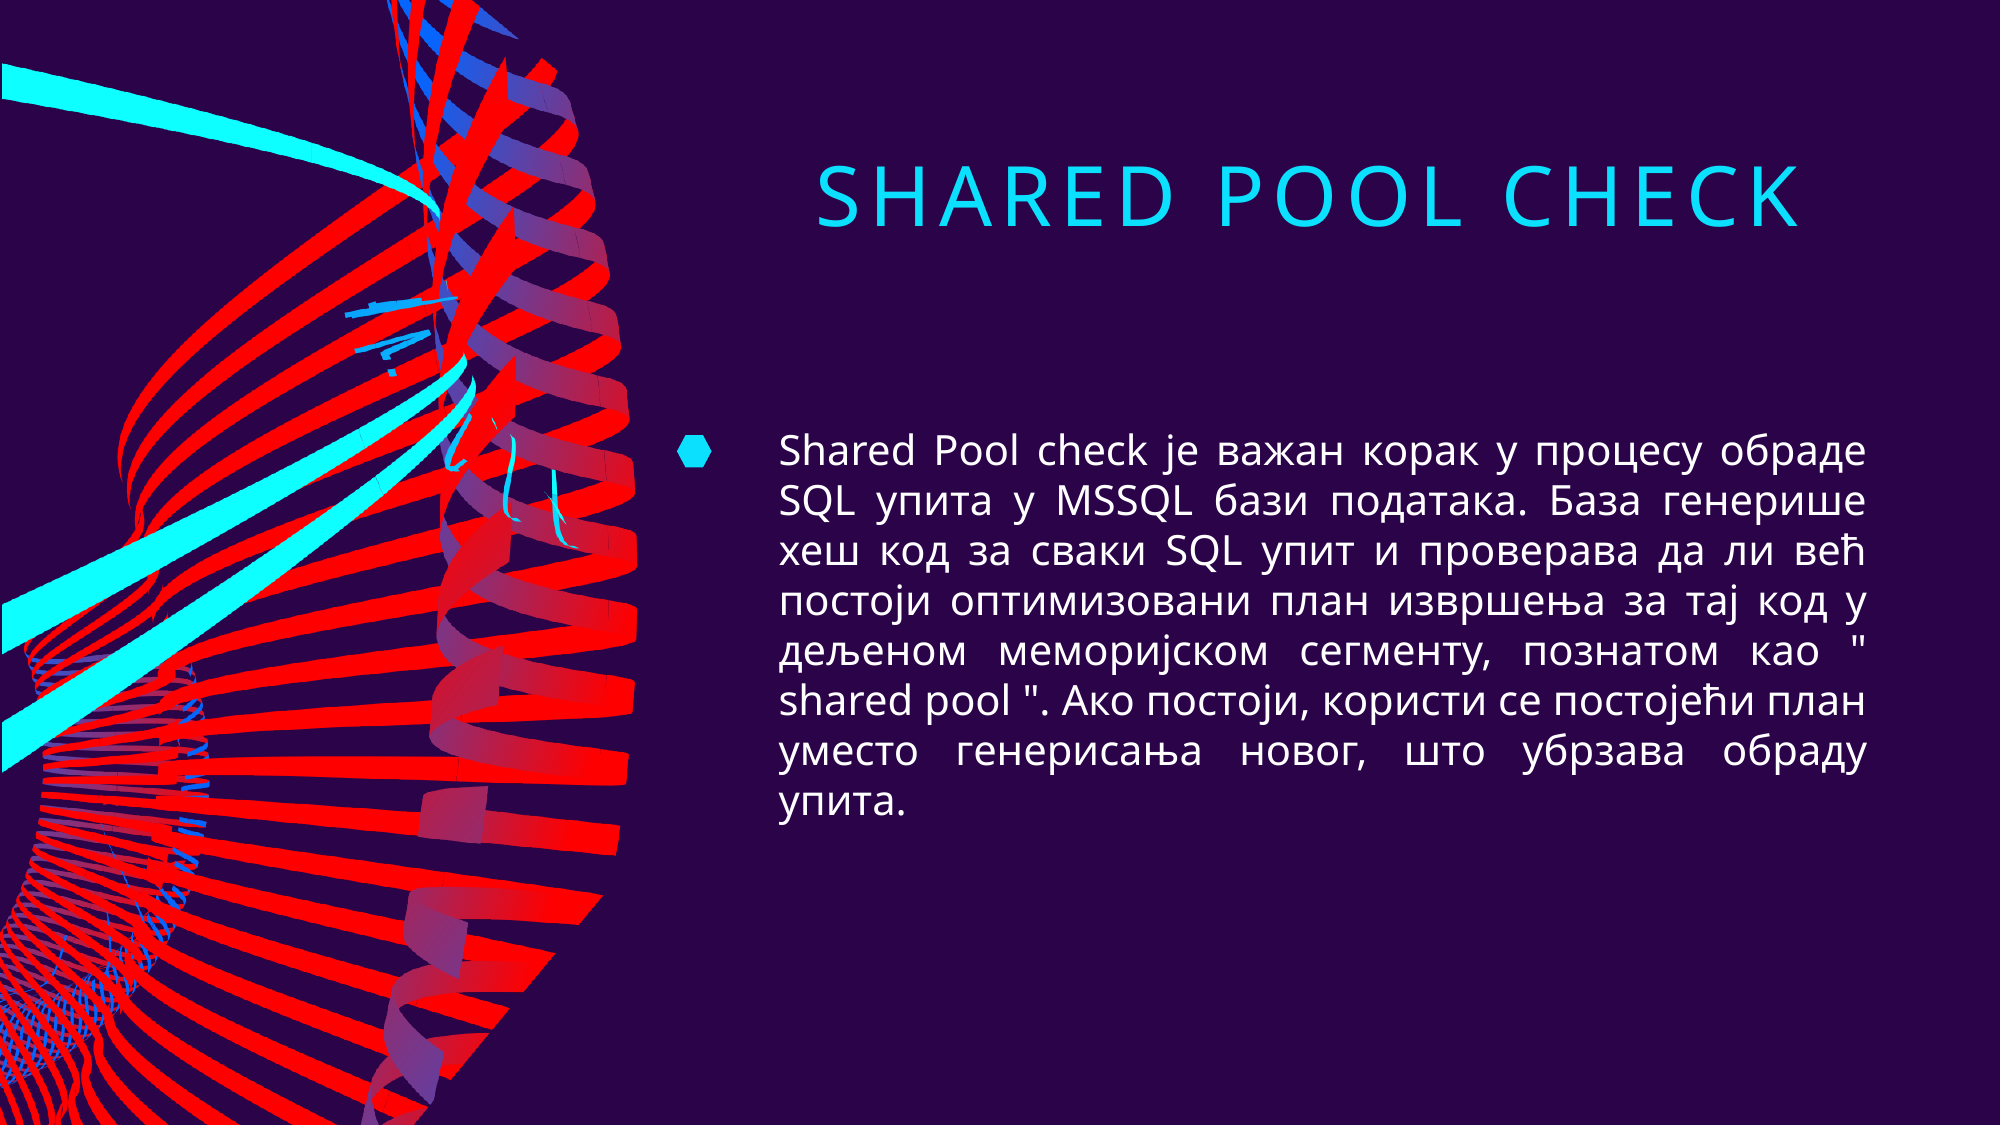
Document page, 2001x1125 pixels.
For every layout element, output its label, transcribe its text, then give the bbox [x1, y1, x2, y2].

text_box [676, 435, 712, 468]
text_box Shared Pool check је важан корак у процесу обраде SQL упита у MSSQL бази података. База генерише хеш код за сваки SQL упит и проверава да ли већ постоји оптимизовани план извршења за тај код у дељеном меморијском сегменту, познатом као " shared pool ". Ако постоји, користи се постојећи план уместо генерисања новог, што убрзава обраду упита. [763, 416, 1883, 881]
picture [0, 0, 2000, 1125]
title Shared pool check [778, 146, 1837, 271]
